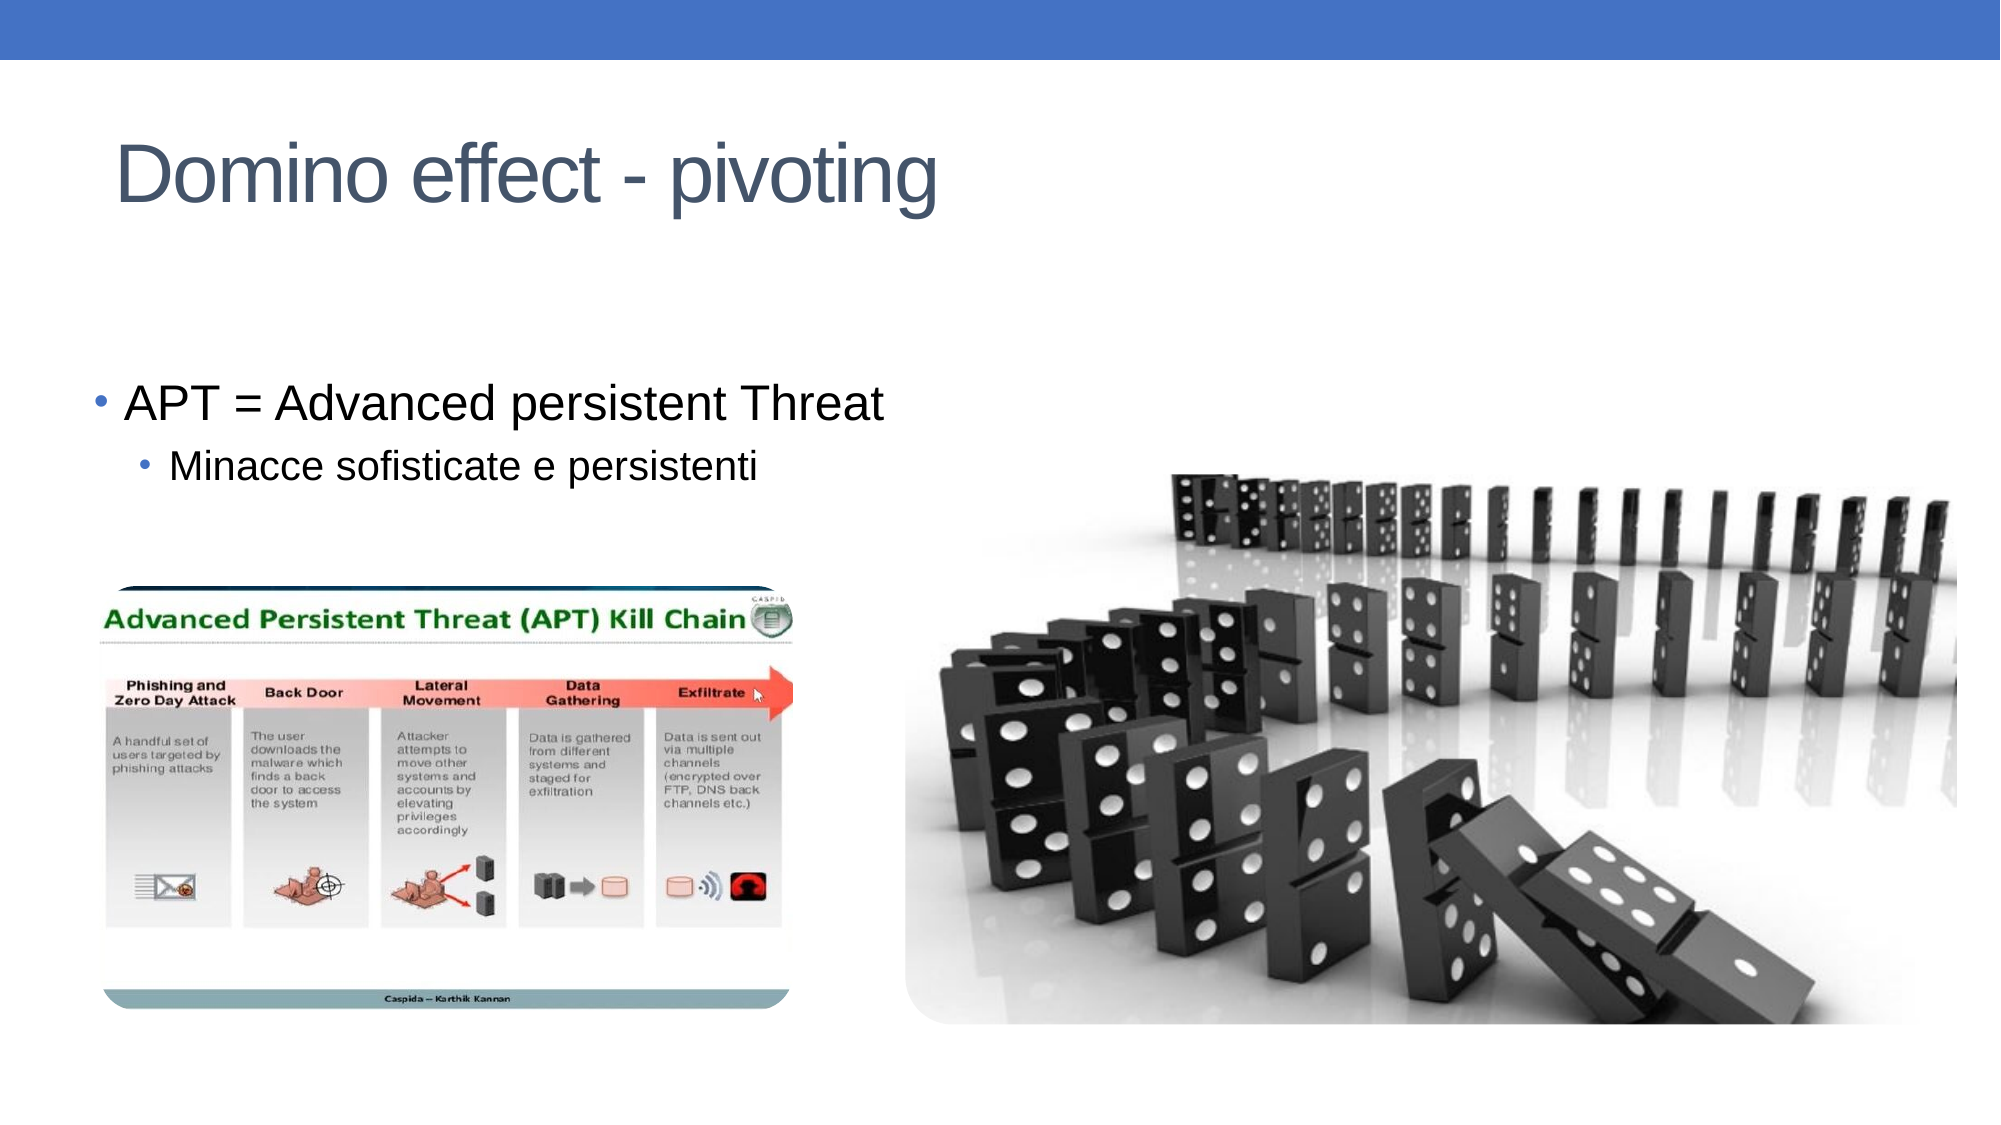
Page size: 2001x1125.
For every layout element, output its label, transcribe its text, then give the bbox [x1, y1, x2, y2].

picture [905, 474, 1958, 1025]
picture [99, 585, 794, 1011]
list APT = Advanced persistent Threat Minacce sofisticate e persistenti [78, 363, 1829, 950]
title Domino effect - pivoting [99, 87, 1900, 250]
